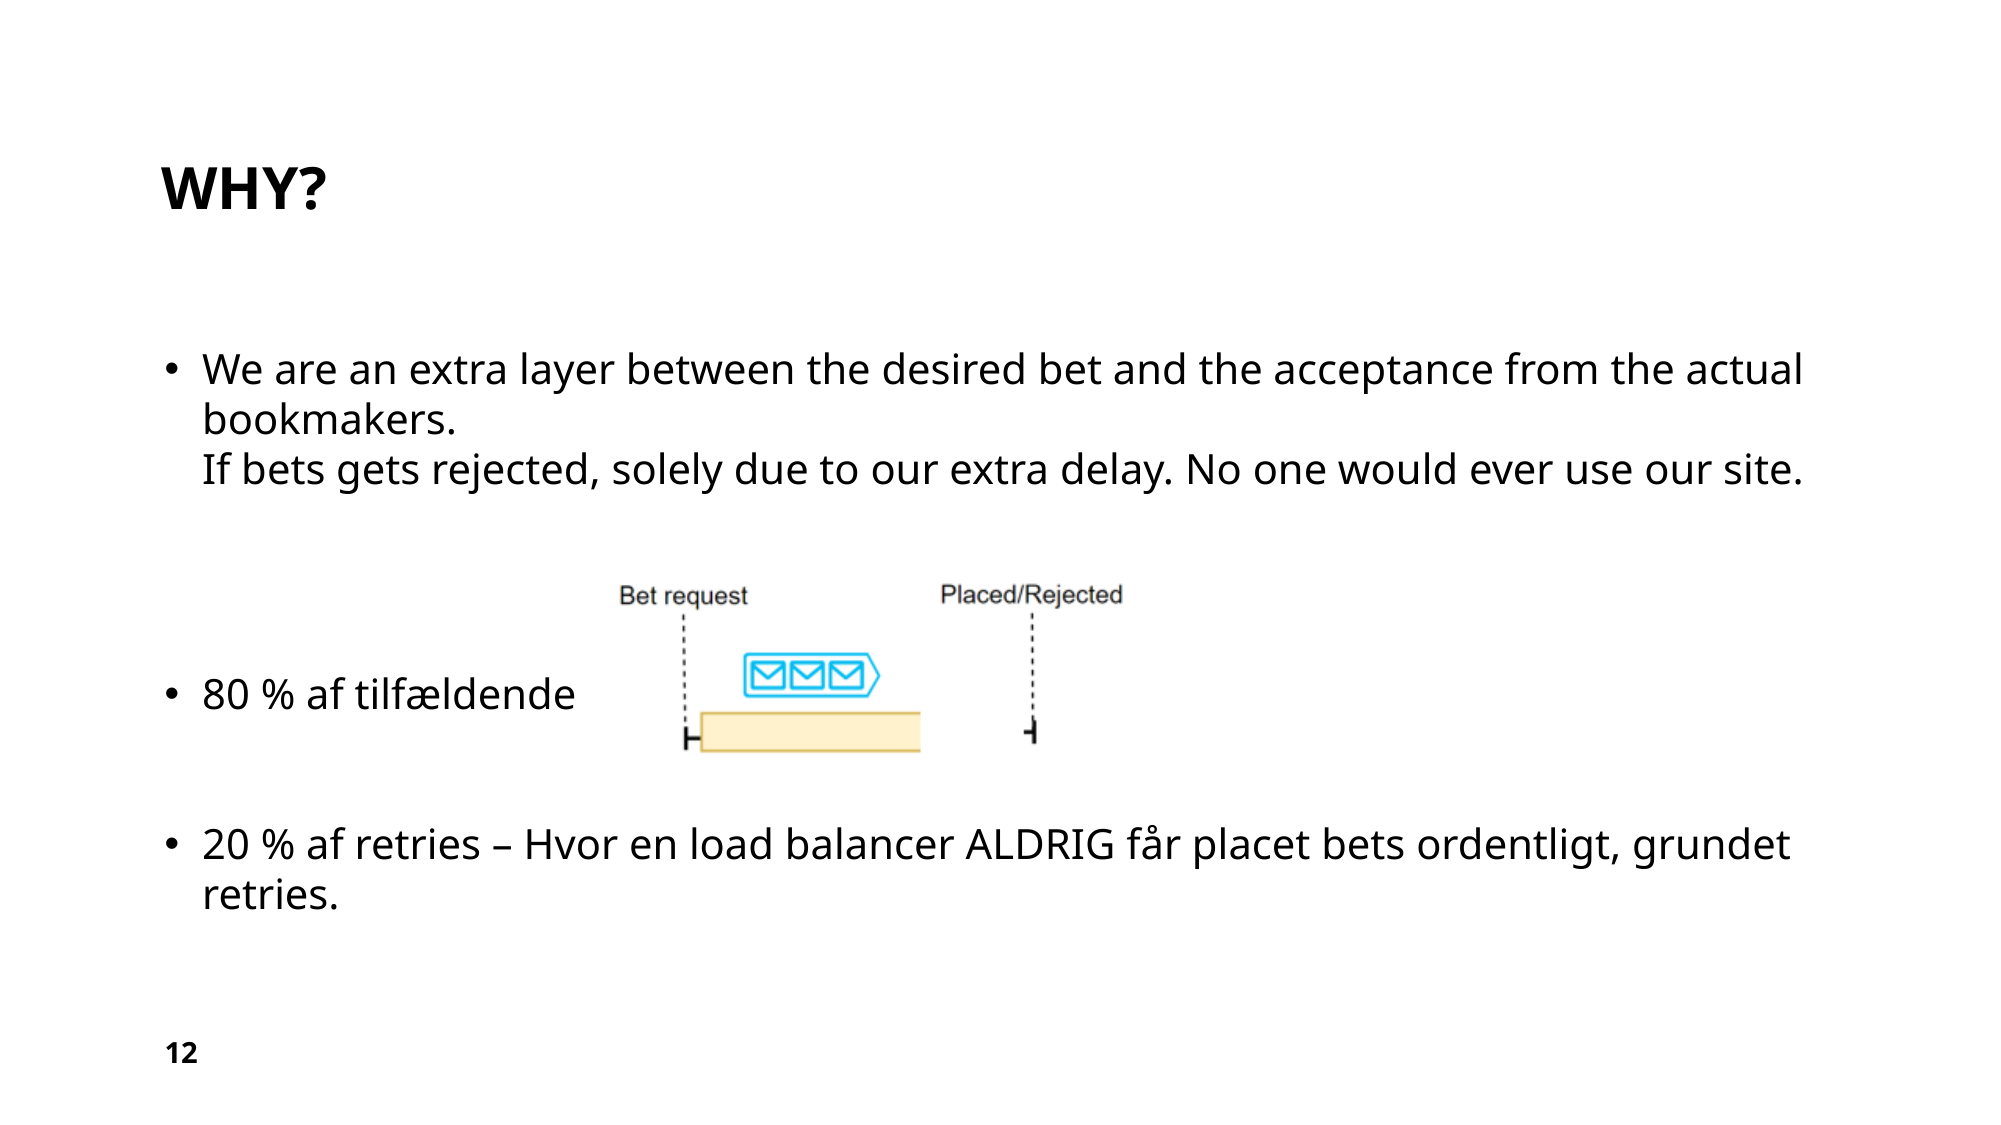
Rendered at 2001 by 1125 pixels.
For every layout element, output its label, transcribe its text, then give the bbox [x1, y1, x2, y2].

slide_number 12 [149, 1024, 588, 1085]
picture [603, 562, 1187, 794]
title Why? [146, 11, 1854, 230]
list We are an extra layer between the desired bet and the acceptance from the actual bookmakers. If bets gets rejected, solely due to our extra delay. No one would ever use our site. 80 % af tilfældende 20 % af retries – Hvor en load balancer ALDRIG får placet bets ordentligt, grundet retries. [149, 335, 1857, 980]
